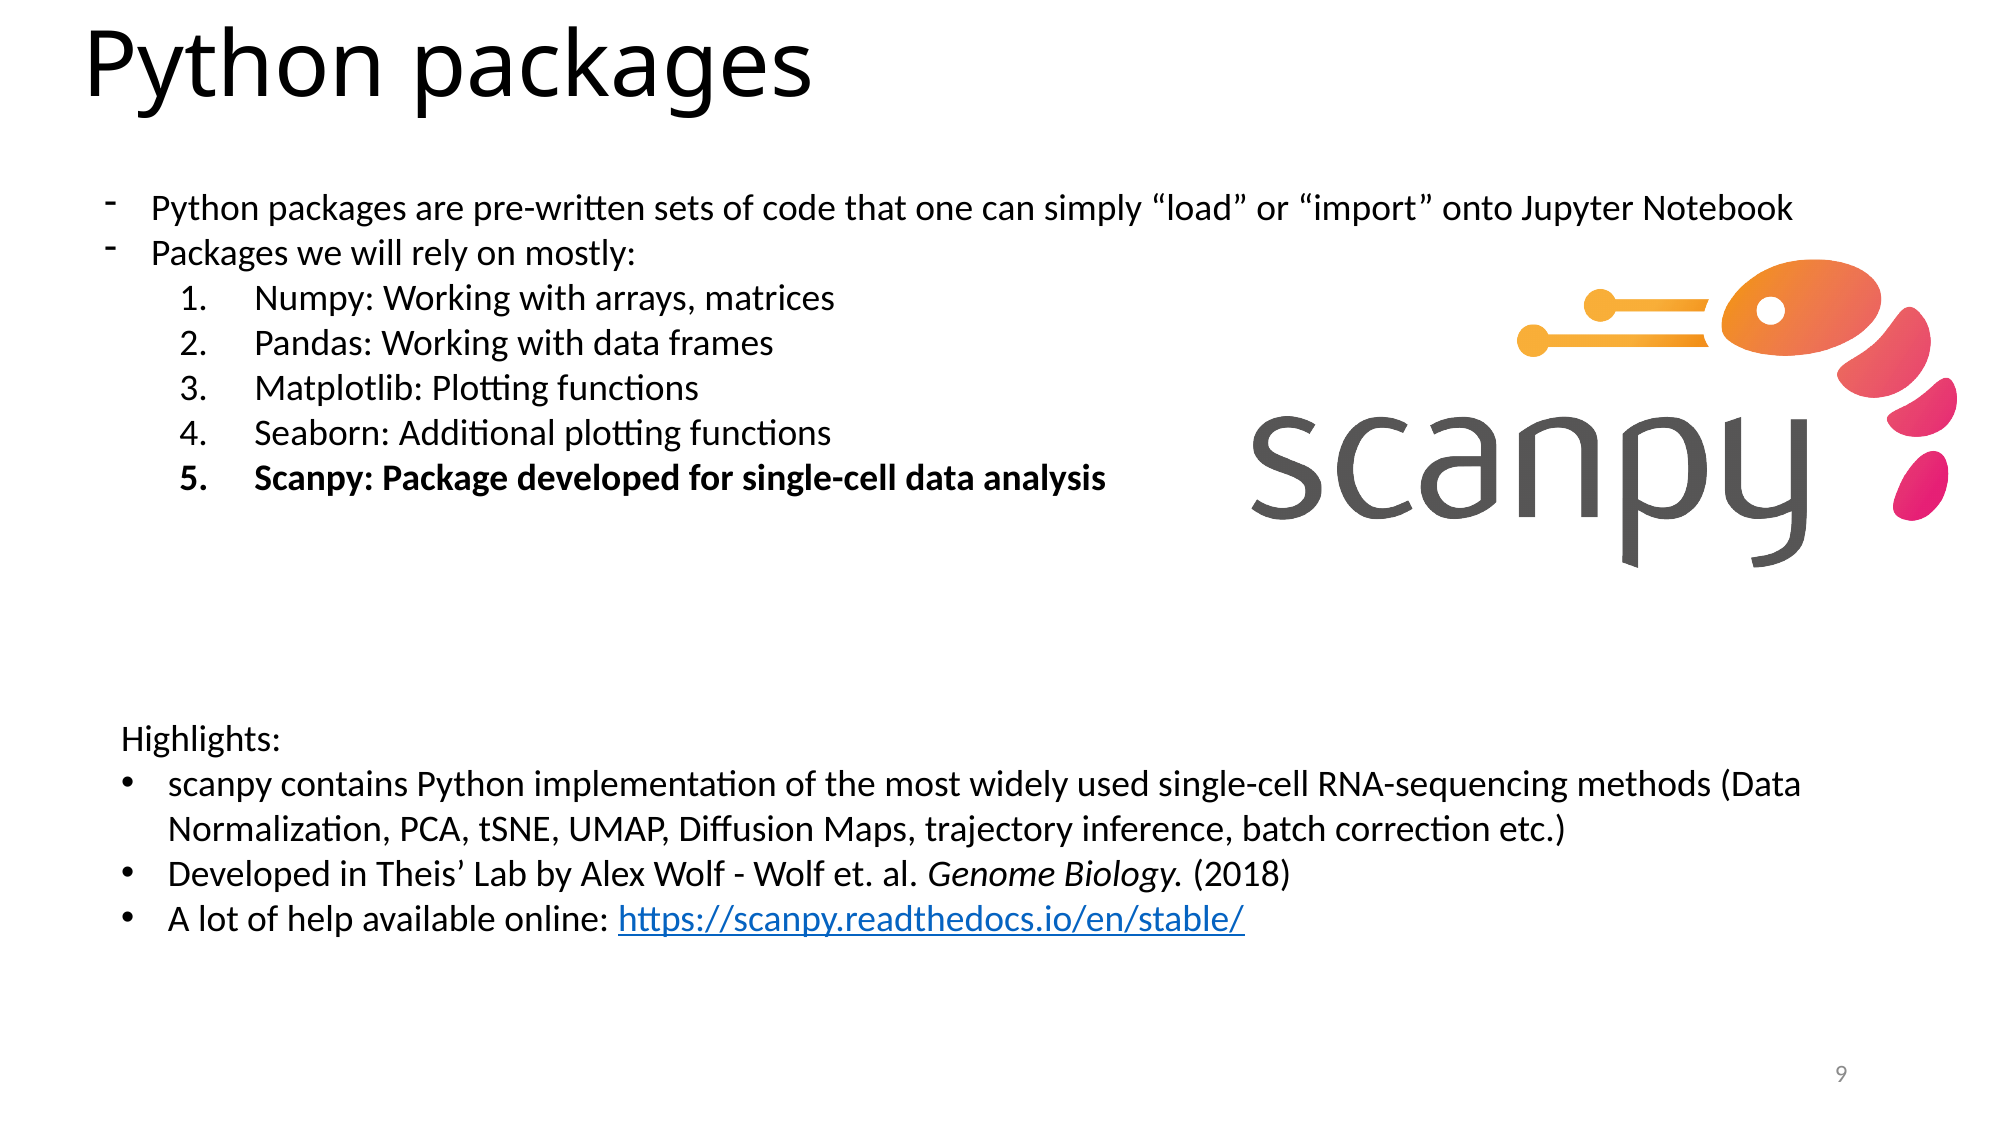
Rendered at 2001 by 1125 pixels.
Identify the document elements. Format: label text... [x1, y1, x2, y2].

title Python packages [67, 0, 1793, 176]
picture [1249, 257, 1959, 570]
text_box Highlights: scanpy contains Python implementation of the most widely used single-cell RNA-sequencing methods (Data Normalization, PCA, tSNE, UMAP, Diffusion Maps, trajectory inference, batch correction etc.) Developed in Theis’ Lab by Alex Wolf - Wolf et. al. Genome Biology. (2018) A lot of help available online: https://scanpy.readthedocs.io/en/stable/ [106, 706, 1827, 947]
text_box Python packages are pre-written sets of code that one can simply “load” or “import” onto Jupyter Notebook Packages we will rely on mostly: Numpy: Working with arrays, matrices Pandas: Working with data frames Matplotlib: Plotting functions Seaborn: Additional plotting functions Scanpy: Package developed for single-cell data analysis [89, 175, 1915, 1046]
slide_number 9 [1412, 1046, 1863, 1103]
